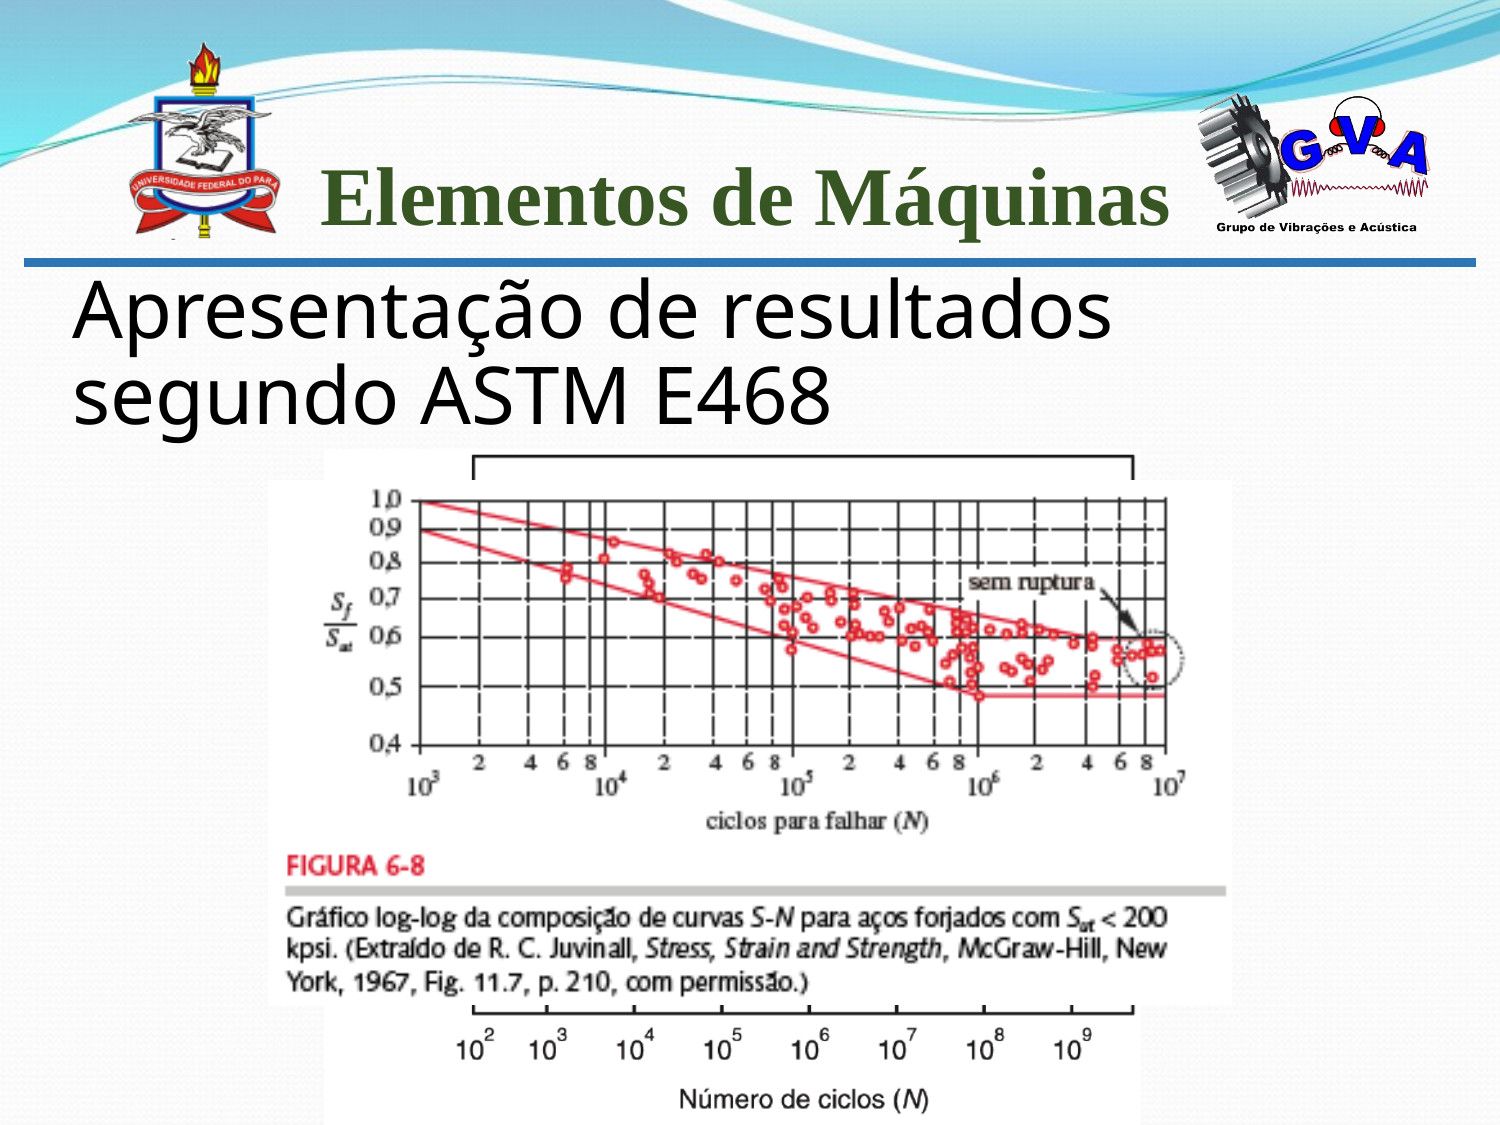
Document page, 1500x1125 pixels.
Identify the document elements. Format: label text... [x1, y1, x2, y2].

text_box Elementos de Máquinas [79, 134, 1413, 250]
picture [0, 0, 1500, 1125]
title Apresentação de resultados segundo ASTM E468 [57, 267, 1408, 450]
